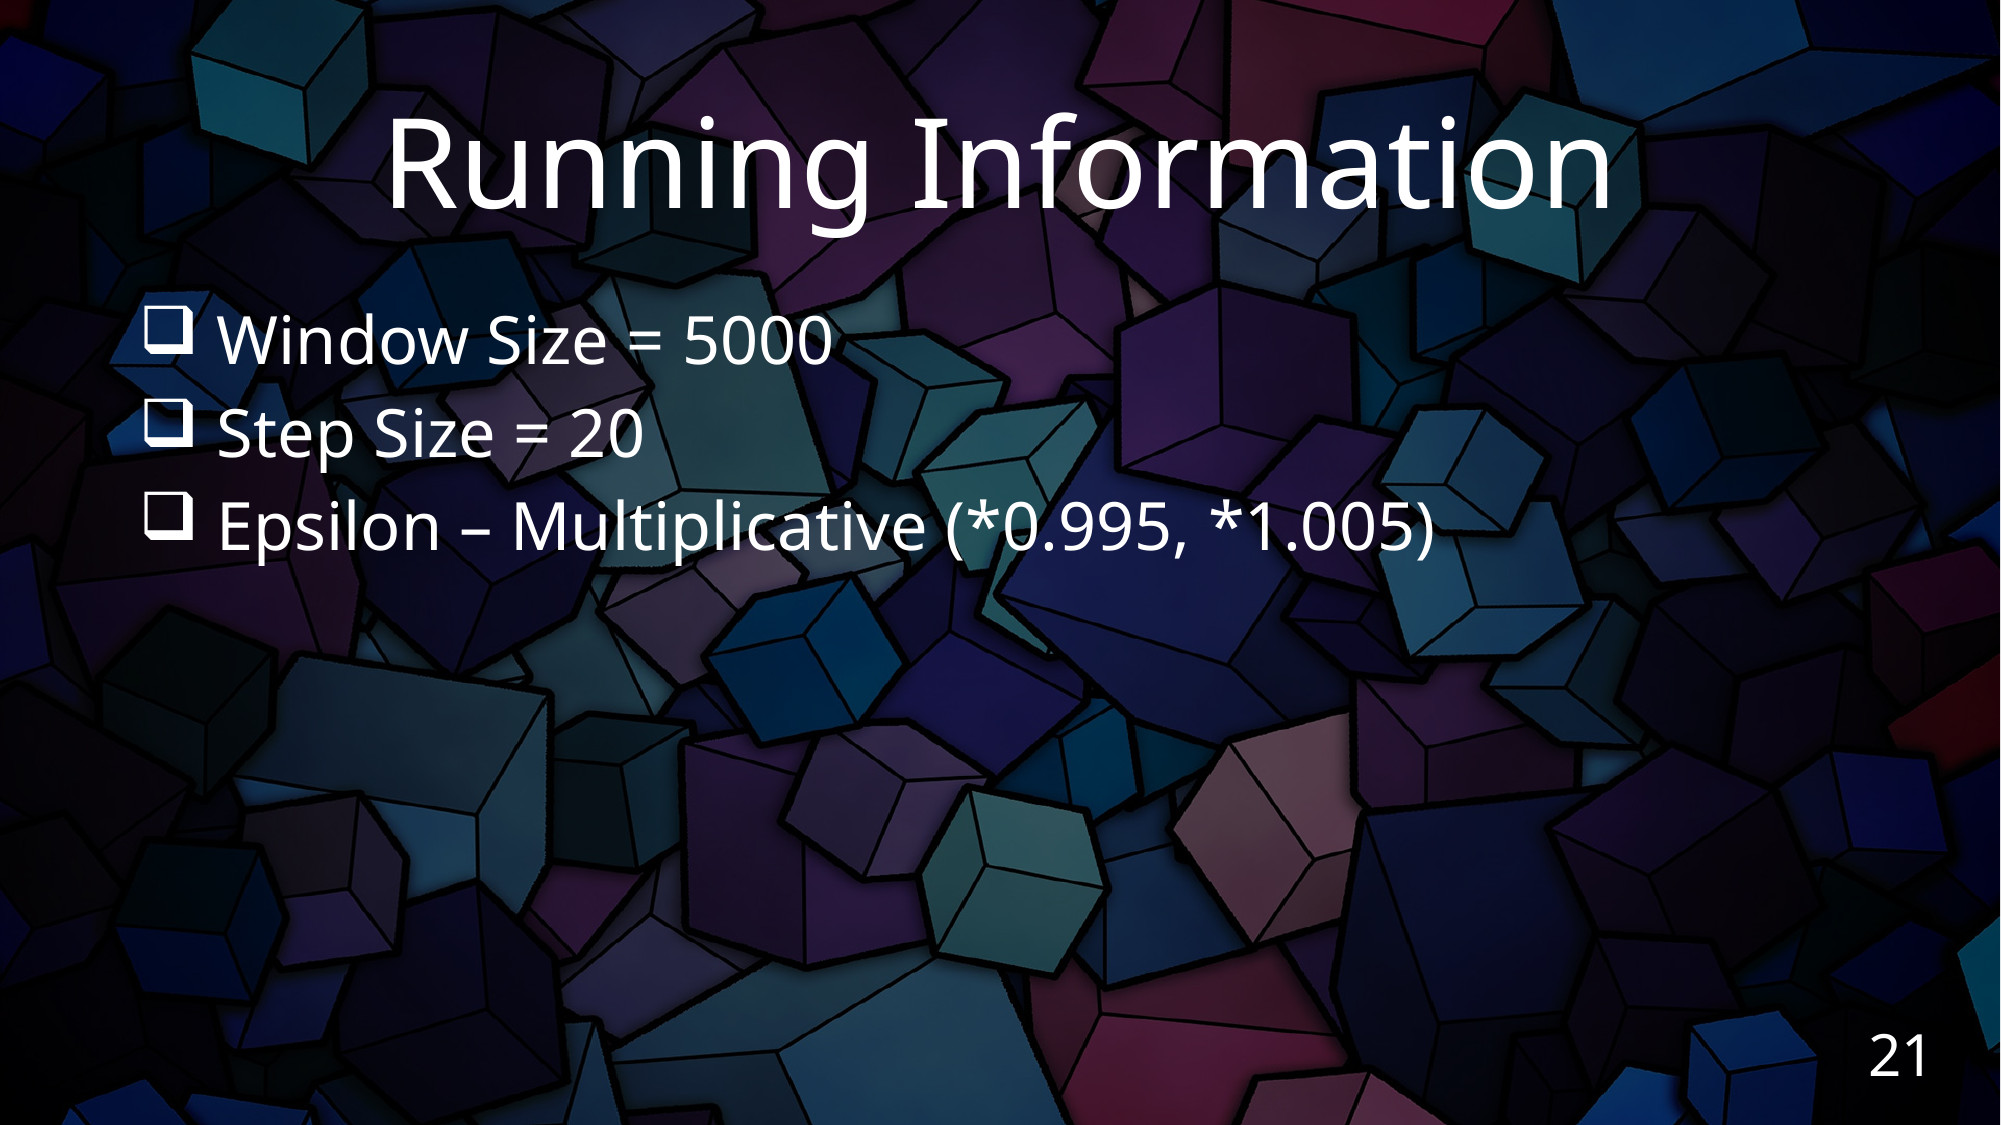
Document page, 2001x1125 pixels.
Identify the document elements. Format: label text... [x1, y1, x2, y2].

title Running Information [137, 59, 1863, 278]
list Window Size = 5000 Step Size = 20 Epsilon – Multiplicative (*0.995, *1.005) [124, 299, 1950, 1014]
picture [0, 0, 2001, 1125]
slide_number 21 [1831, 1013, 1950, 1103]
